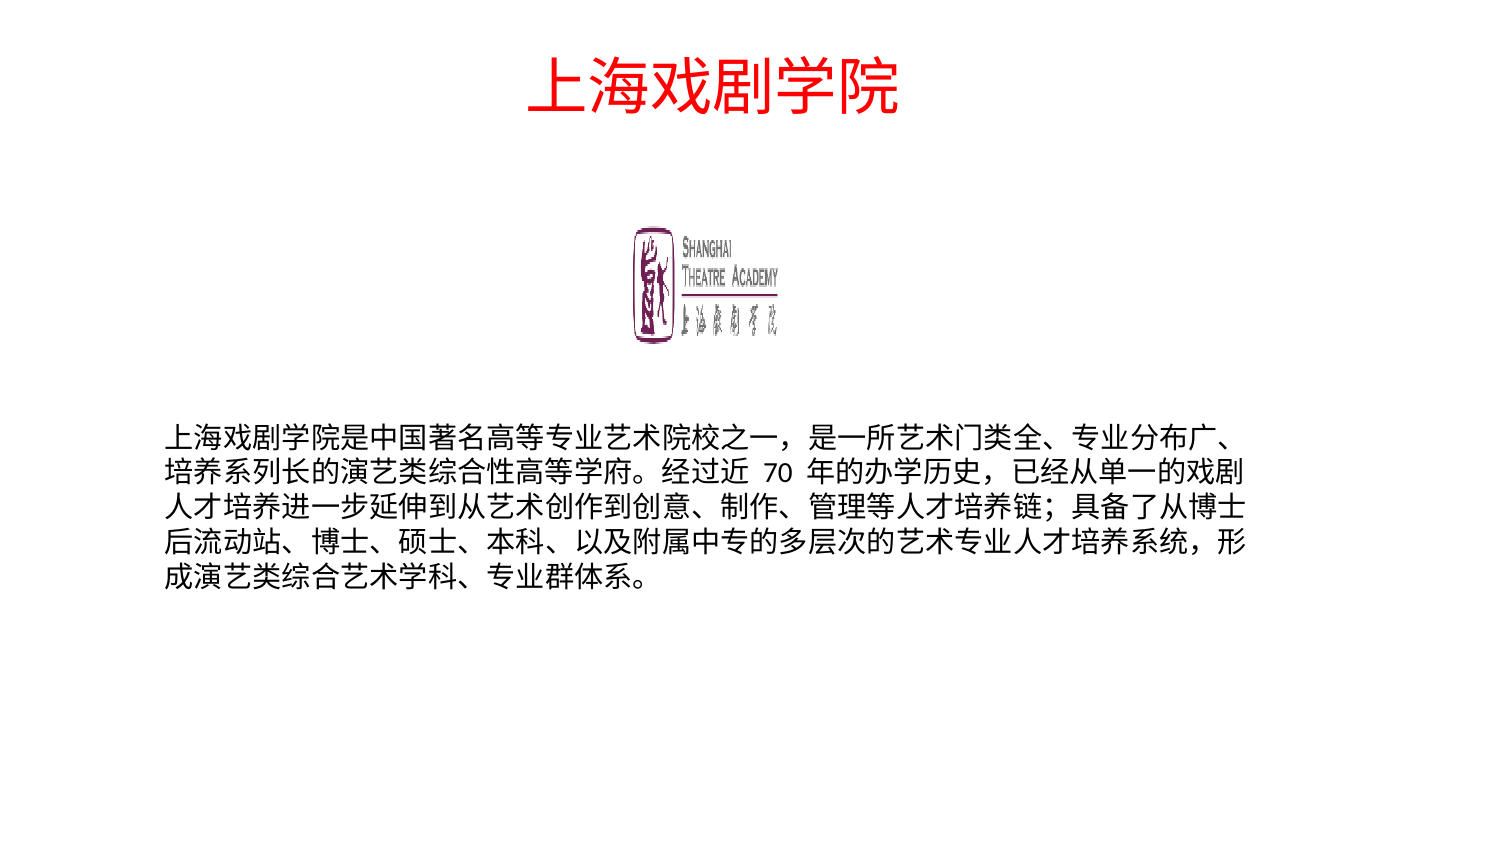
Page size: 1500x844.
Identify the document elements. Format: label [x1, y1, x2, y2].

picture [629, 210, 780, 361]
